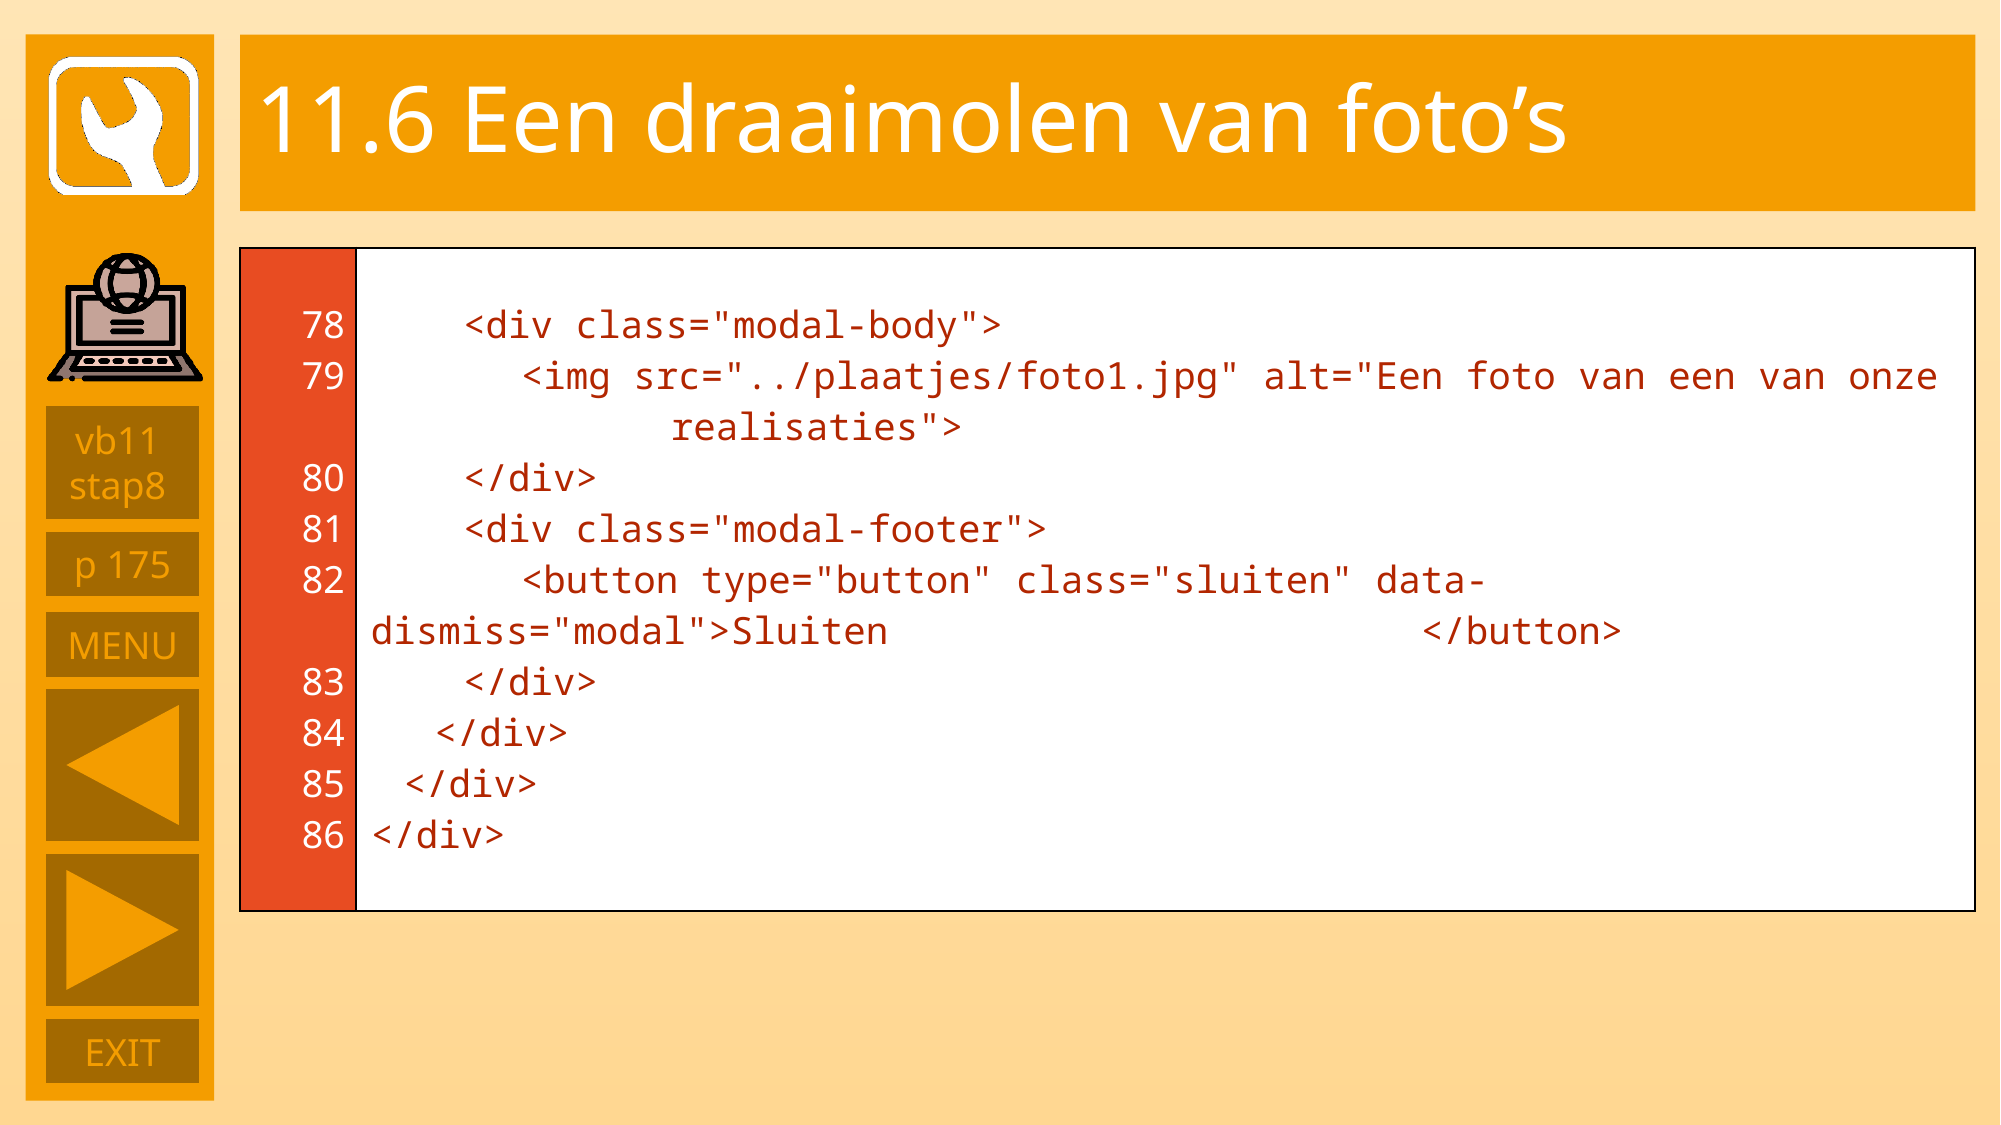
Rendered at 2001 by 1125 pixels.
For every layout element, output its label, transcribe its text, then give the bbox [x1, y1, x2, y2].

text_box [46, 854, 199, 1006]
text_box [0, 172, 25, 176]
picture [47, 245, 203, 388]
text_box [64, 703, 180, 827]
text_box [215, 172, 240, 176]
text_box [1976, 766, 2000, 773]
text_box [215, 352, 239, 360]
text_box p 175 [46, 532, 199, 596]
text_box [65, 868, 181, 992]
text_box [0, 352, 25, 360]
text_box [25, 33, 215, 1102]
picture [47, 55, 199, 195]
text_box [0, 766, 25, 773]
text_box [0, 193, 25, 199]
table_header <div class="modal-body"> <img src="../plaatjes/foto1.jpg" alt="Een foto van een van onze realisaties"> </div> <div class="modal-footer"> <button type="button" class="sluiten" data-dismiss="modal">Sluiten </button> </div> </div> </div> </div> [357, 249, 1974, 910]
text_box [1976, 172, 2000, 176]
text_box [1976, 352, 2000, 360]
text_box [46, 689, 199, 841]
text_box [215, 193, 240, 199]
text_box [1976, 193, 2000, 199]
text_box MENU [46, 612, 199, 677]
title 11.6 Een draaimolen van foto’s [240, 34, 1976, 212]
text_box EXIT [46, 1019, 199, 1083]
table_header 78 79 80 81 82 83 84 85 86 [241, 249, 355, 910]
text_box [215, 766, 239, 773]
text_box vb11 stap8 [46, 406, 199, 519]
